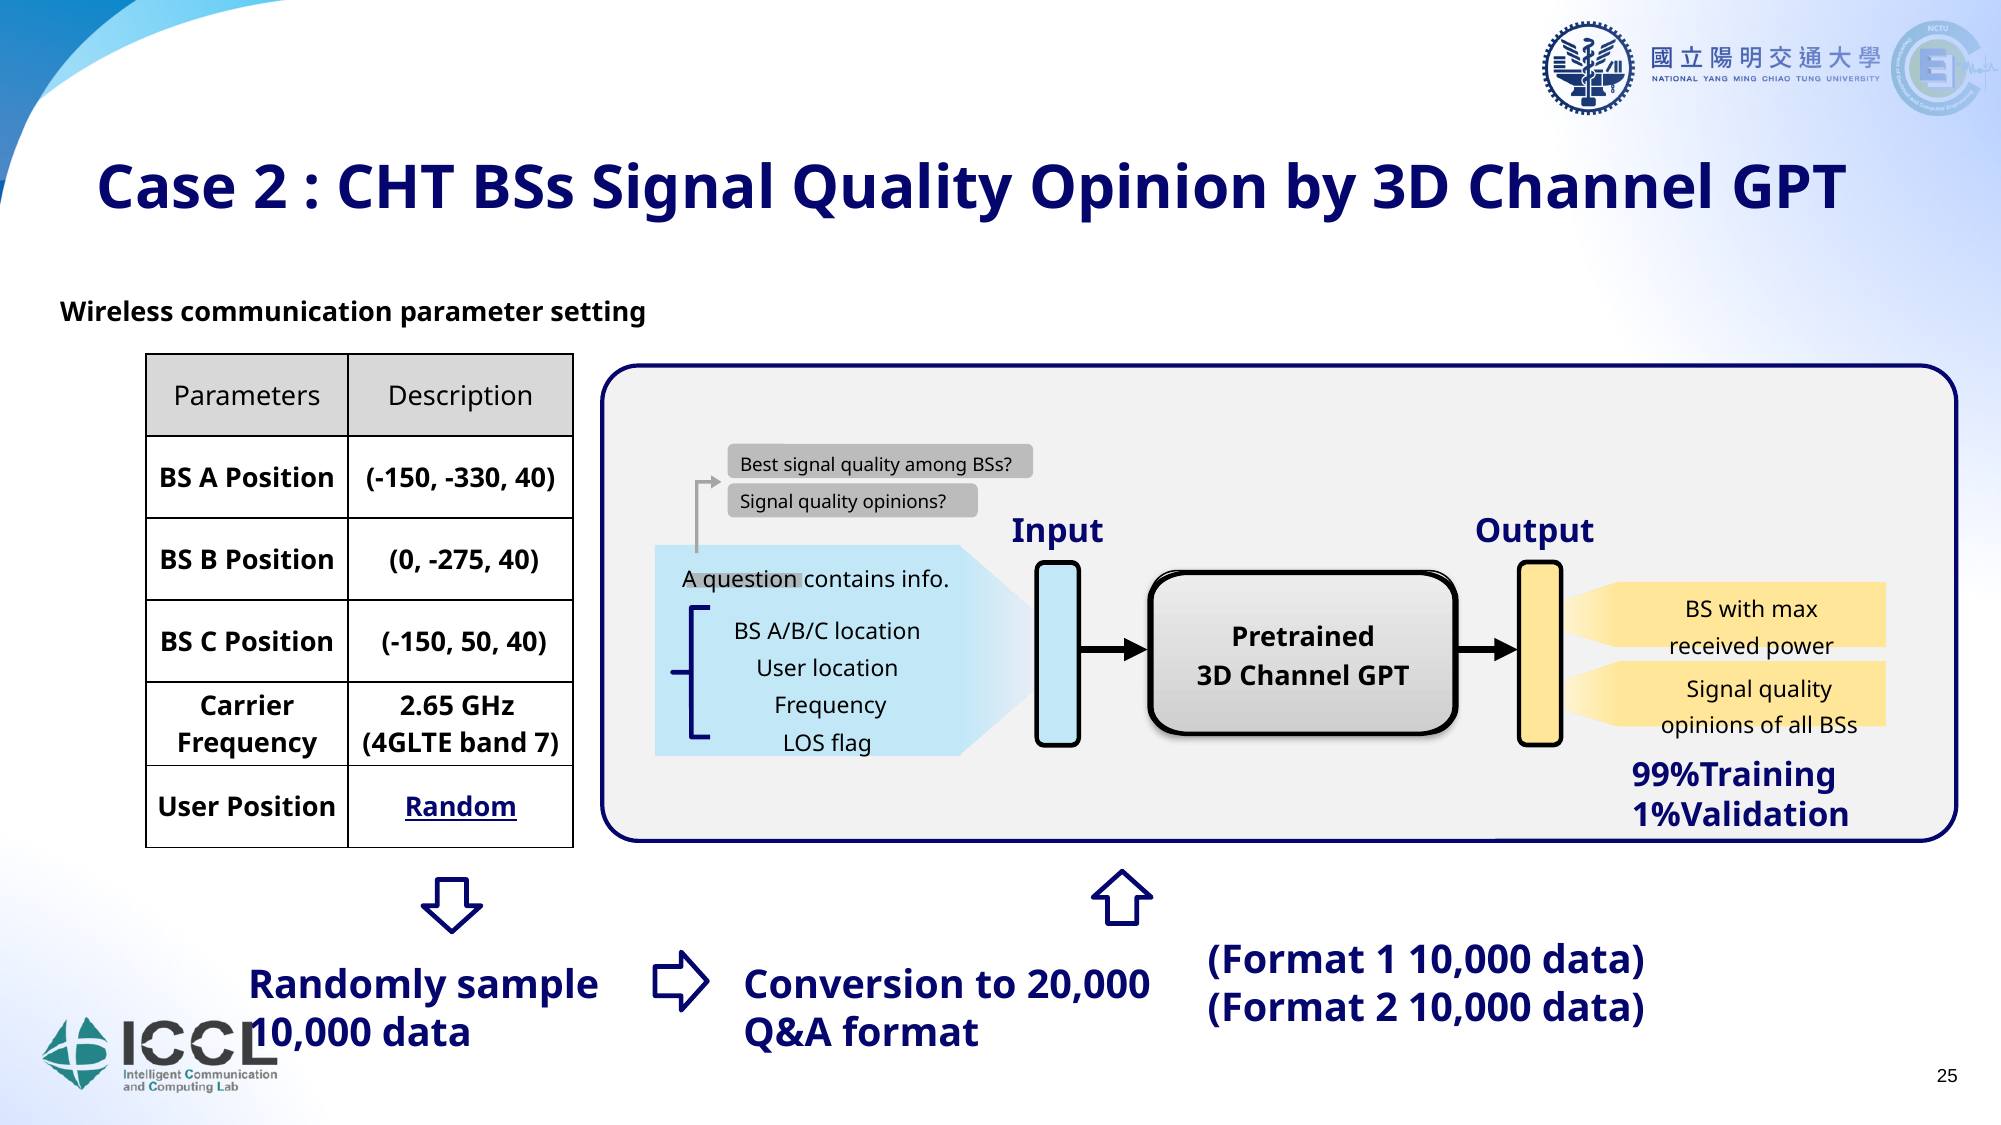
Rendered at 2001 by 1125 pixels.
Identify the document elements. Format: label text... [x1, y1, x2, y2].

table_cell BS B Position [147, 519, 347, 599]
text_box 99%Training 1%Validation [1621, 748, 1915, 799]
text_box [654, 951, 708, 1011]
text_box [654, 443, 1887, 757]
table_cell (-150, -330, 40) [349, 437, 572, 517]
table_cell Carrier Frequency [147, 683, 347, 765]
table_cell User Position [147, 766, 347, 847]
text_box Wireless communication parameter setting [50, 289, 780, 333]
text_box [602, 365, 1957, 841]
text_box [1092, 871, 1152, 924]
table_cell BS A Position [147, 437, 347, 517]
text_box [1497, 0, 2000, 56]
text_box Conversion to 20,000 Q&A format [733, 954, 1210, 1059]
text_box (Format 1 10,000 data) (Format 2 10,000 data) [1197, 928, 1710, 1034]
text_box [1497, 221, 2000, 664]
table_cell (0, -275, 40) [349, 519, 572, 599]
table_cell BS C Position [147, 601, 347, 681]
text_box ‹#› [1926, 1058, 2000, 1092]
table_cell Random [349, 766, 572, 847]
text_box [422, 879, 482, 932]
table_header Parameters [147, 355, 347, 435]
table_cell 2.65 GHz (4GLTE band 7) [349, 683, 572, 765]
table_header Description [349, 355, 572, 435]
text_box [37, 1012, 283, 1096]
picture [0, 0, 2001, 1125]
text_box [0, 748, 446, 1125]
text_box Randomly sample 10,000 data [238, 954, 650, 1059]
text_box Case 2 : CHT BSs Signal Quality Opinion by 3D Channel GPT [96, 56, 2000, 221]
table_cell (-150, 50, 40) [349, 601, 572, 681]
